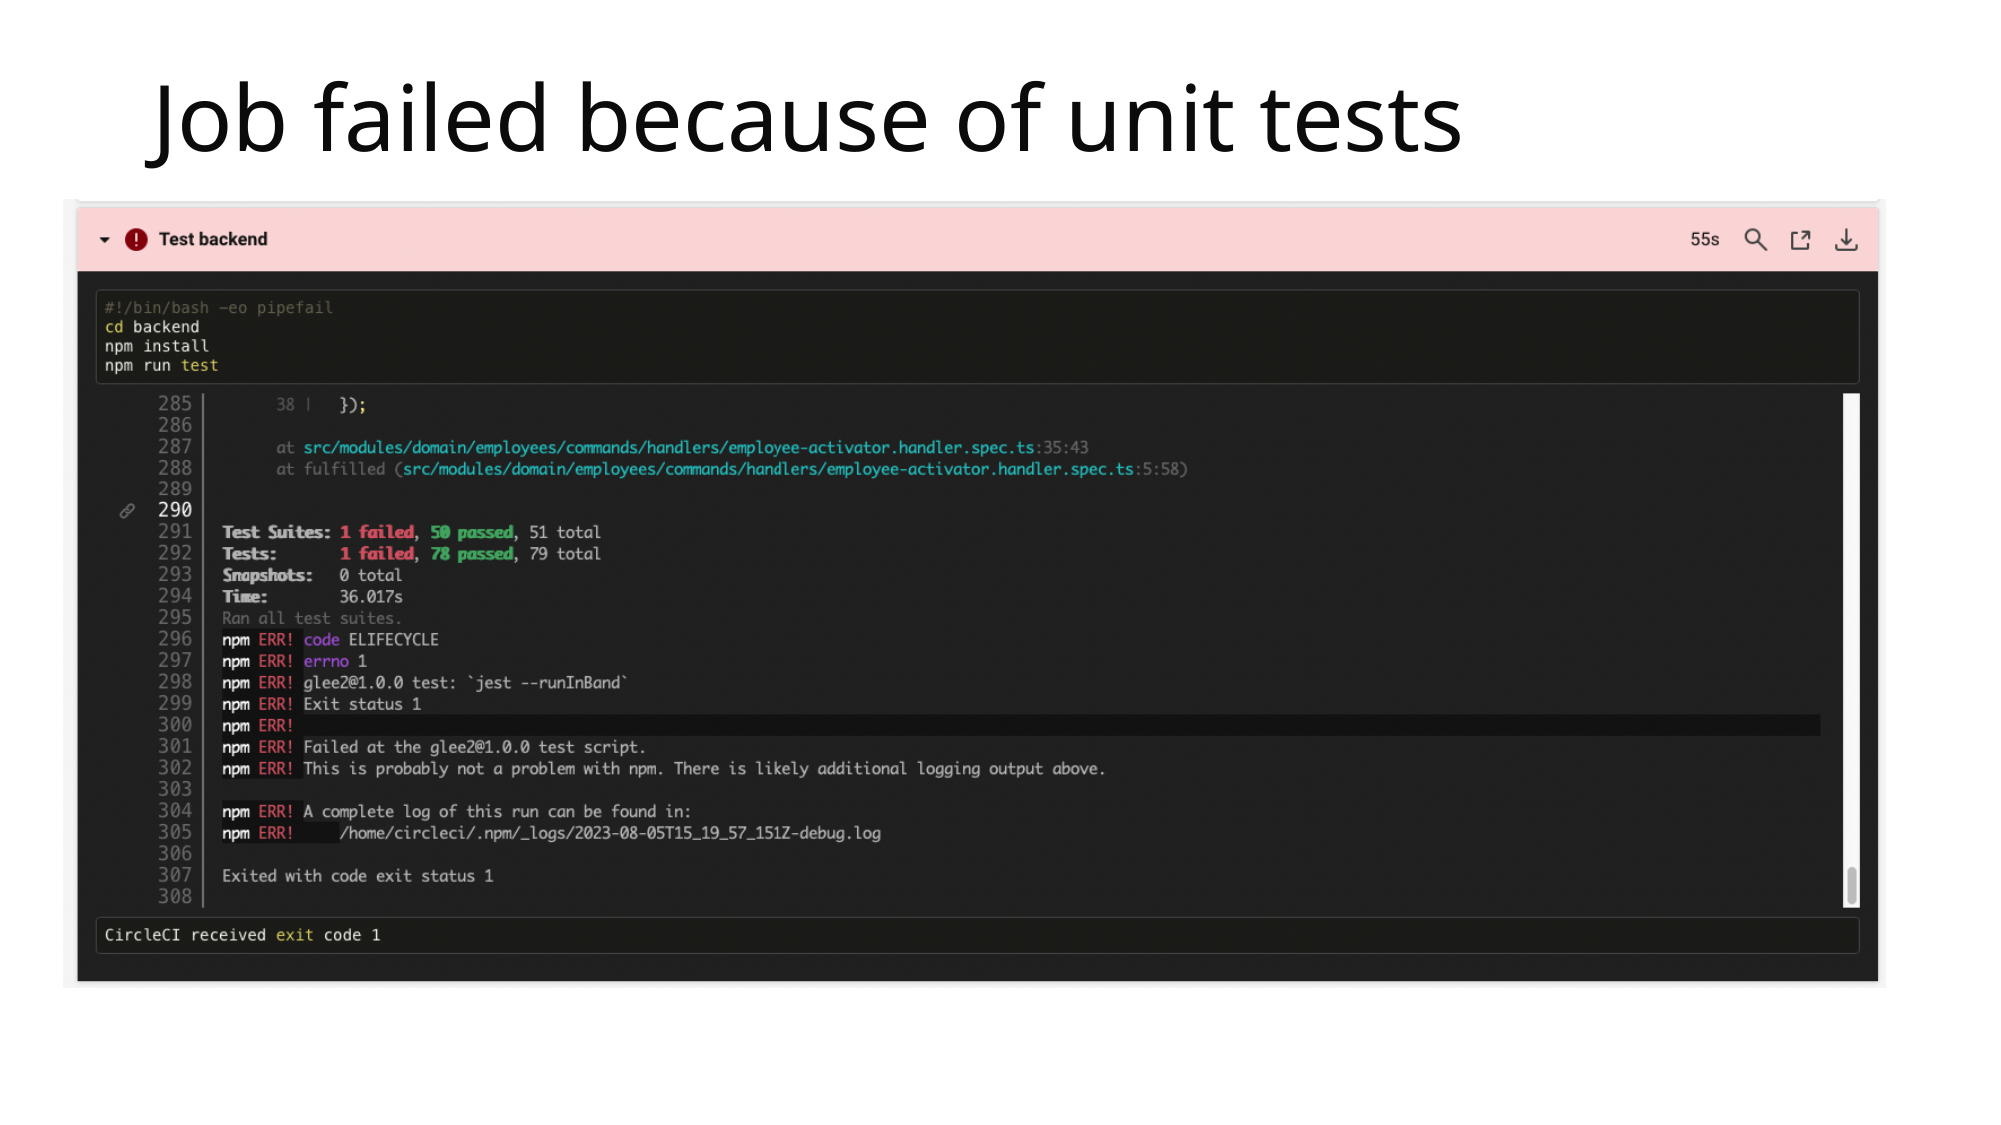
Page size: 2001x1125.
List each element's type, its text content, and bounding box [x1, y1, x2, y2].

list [63, 198, 1887, 988]
title Job failed because of unit tests [137, 59, 1863, 183]
